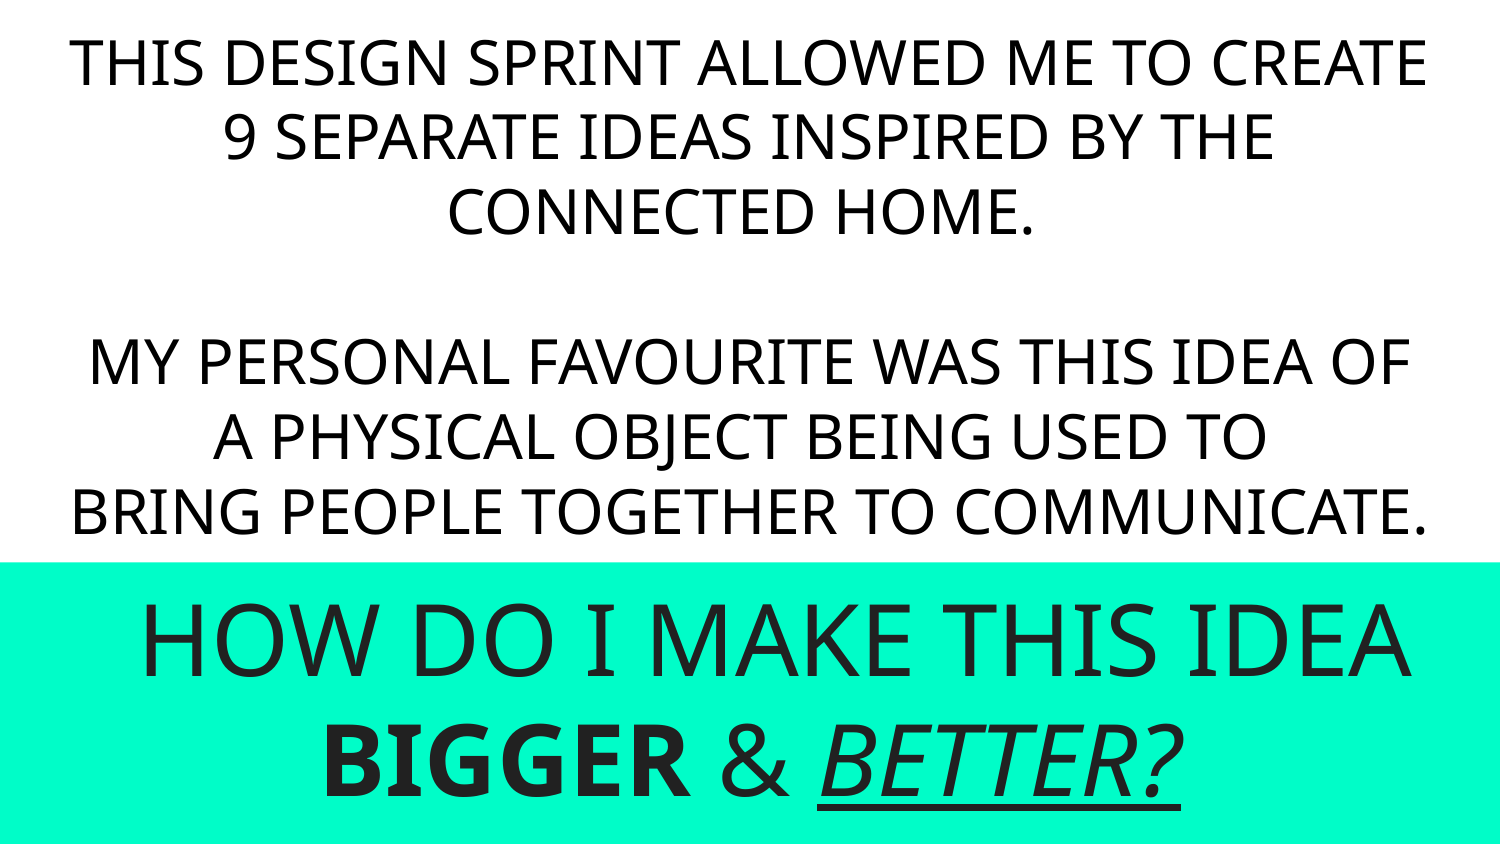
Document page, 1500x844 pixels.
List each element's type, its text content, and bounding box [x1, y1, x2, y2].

subtitle HOW DO I MAKE THIS IDEA BIGGER & BETTER? [51, 638, 1449, 755]
title THIS DESIGN SPRINT ALLOWED ME TO CREATE 9 SEPARATE IDEAS INSPIRED BY THE CONNECTED HOME. MY PERSONAL FAVOURITE WAS THIS IDEA OF A PHYSICAL OBJECT BEING USED TO BRING PEOPLE TOGETHER TO COMMUNICATE. [51, 64, 1449, 506]
